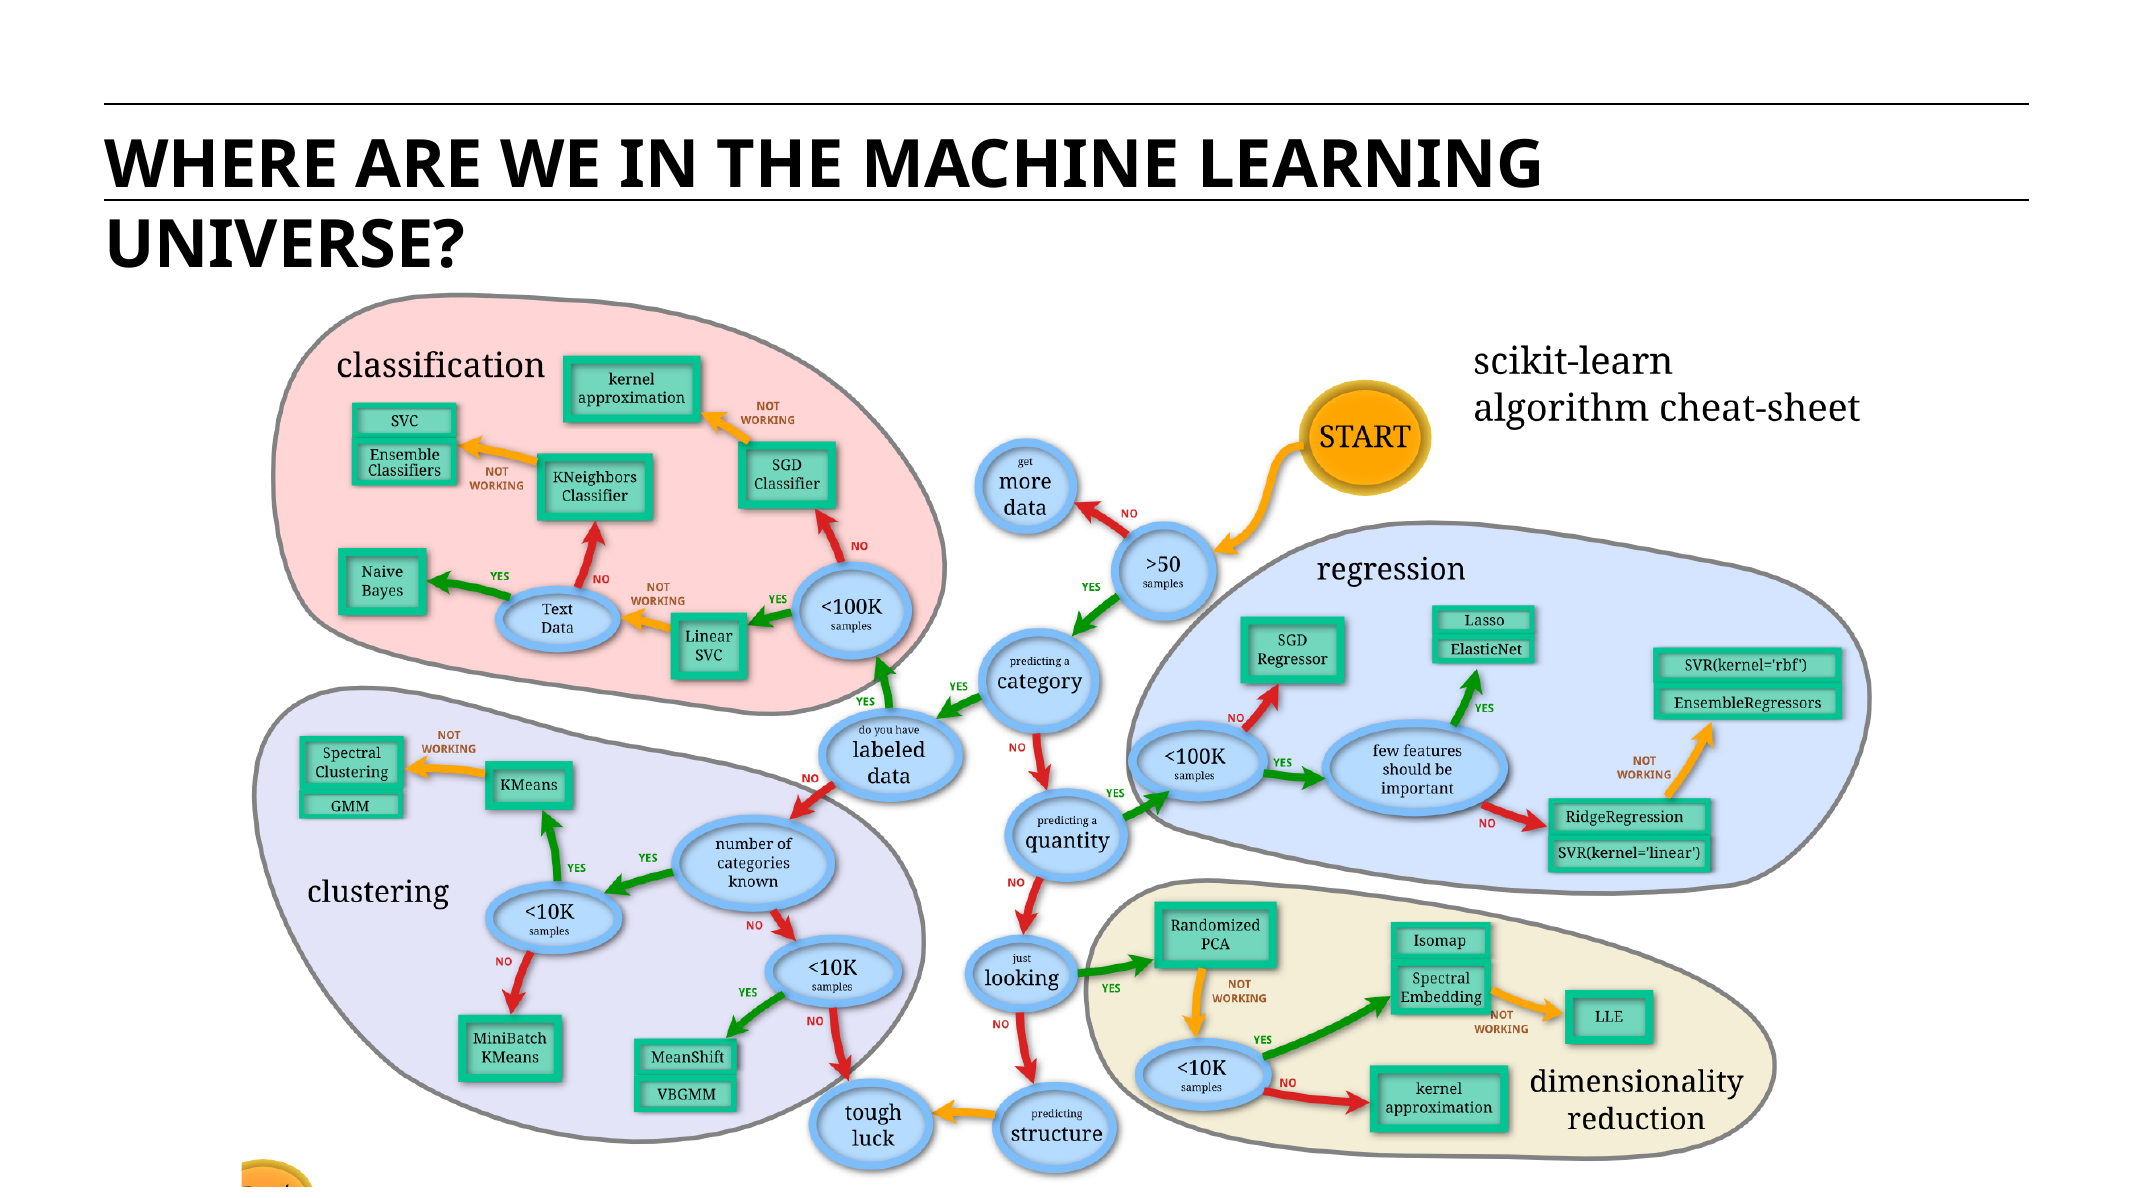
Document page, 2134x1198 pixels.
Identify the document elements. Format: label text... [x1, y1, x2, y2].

picture [241, 278, 1892, 1187]
text_box WHERE ARE WE IN THE MACHINE LEARNING UNIVERSE? [104, 120, 1708, 192]
